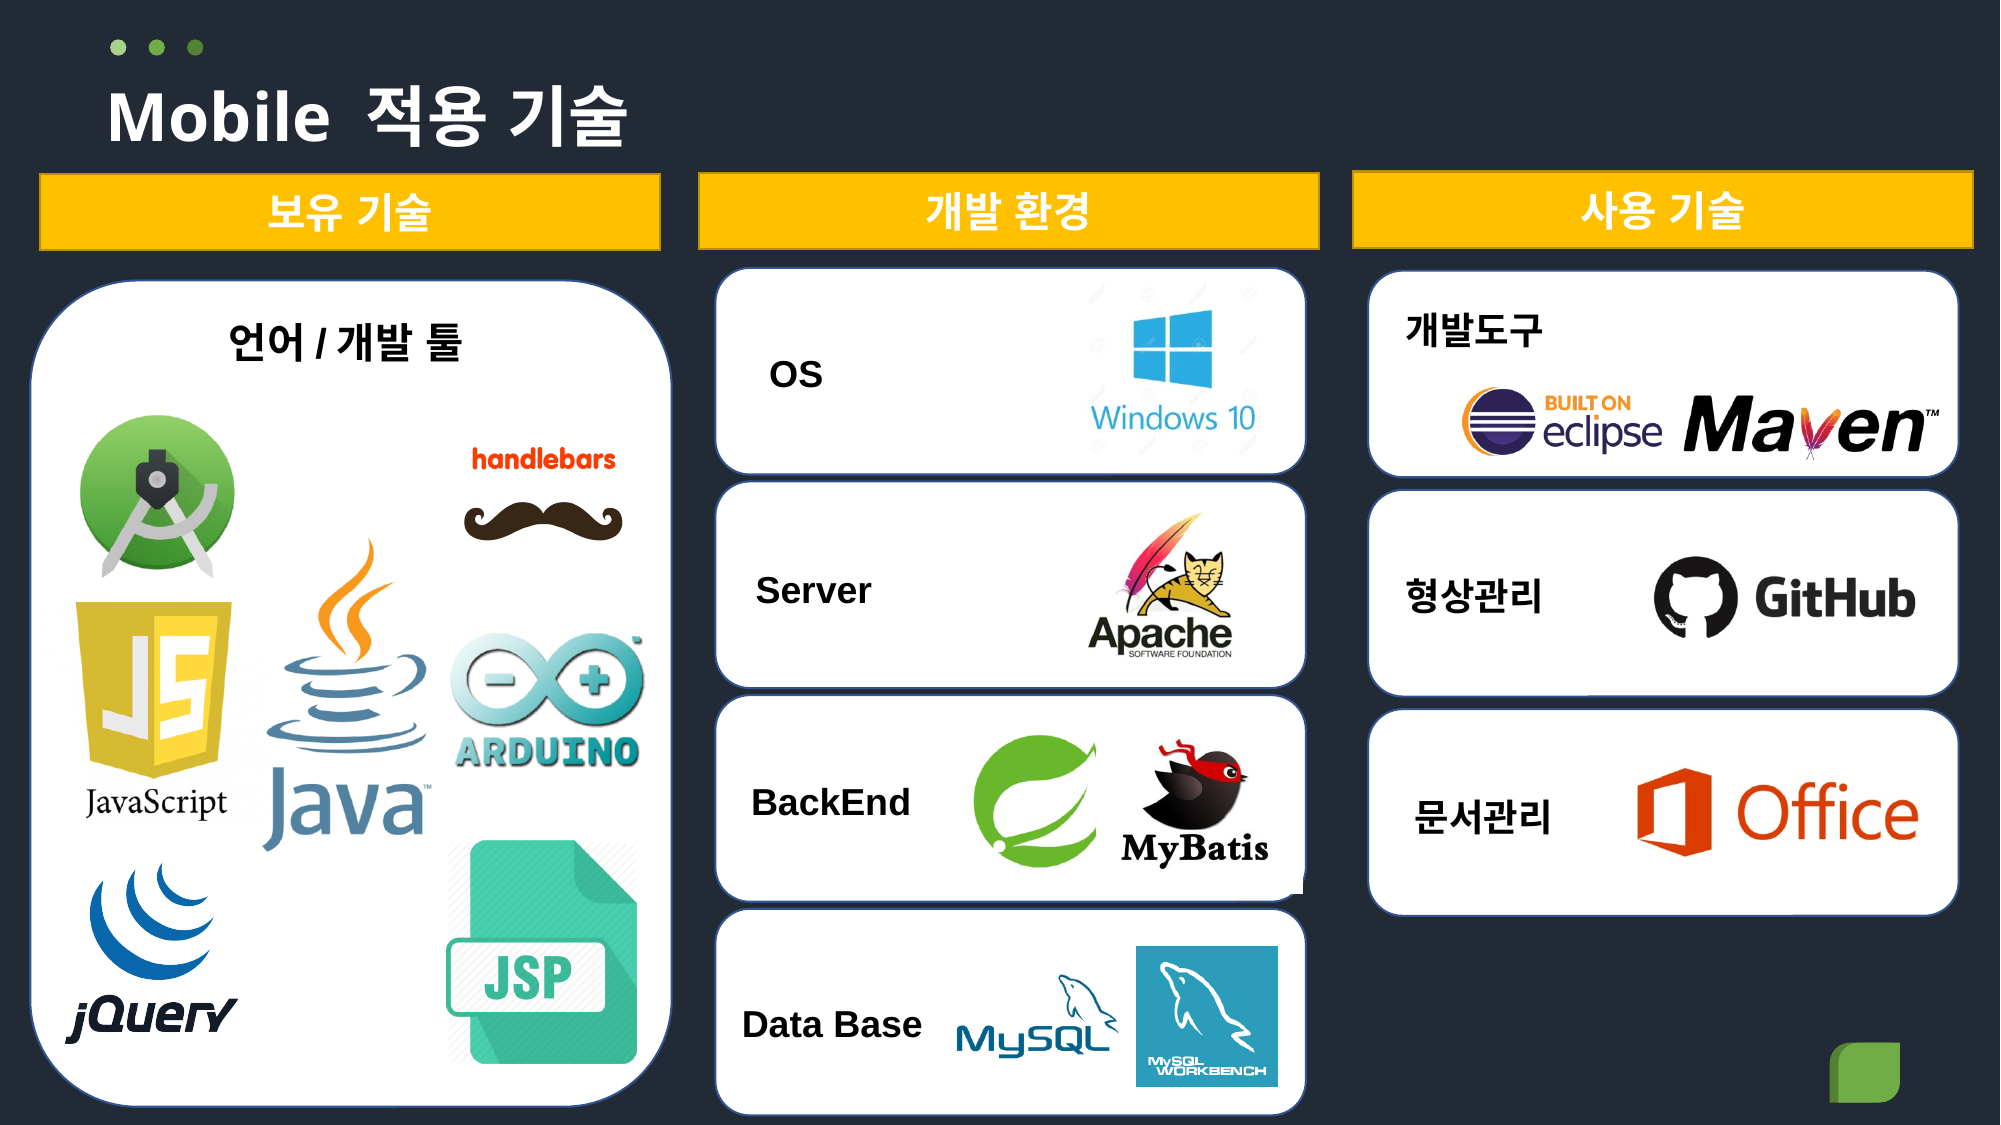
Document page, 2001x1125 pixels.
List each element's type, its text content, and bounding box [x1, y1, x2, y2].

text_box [715, 481, 1306, 689]
title Mobile 적용 기술 [99, 66, 1900, 175]
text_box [1368, 489, 1959, 697]
text_box 보유 기술 [39, 173, 661, 251]
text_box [715, 267, 1306, 475]
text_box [1368, 709, 1959, 916]
text_box 개발 환경 [698, 172, 1320, 250]
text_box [715, 908, 1306, 1116]
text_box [1368, 270, 1959, 478]
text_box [30, 280, 672, 1107]
text_box 사용 기술 [1352, 170, 1974, 249]
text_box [715, 695, 1306, 902]
